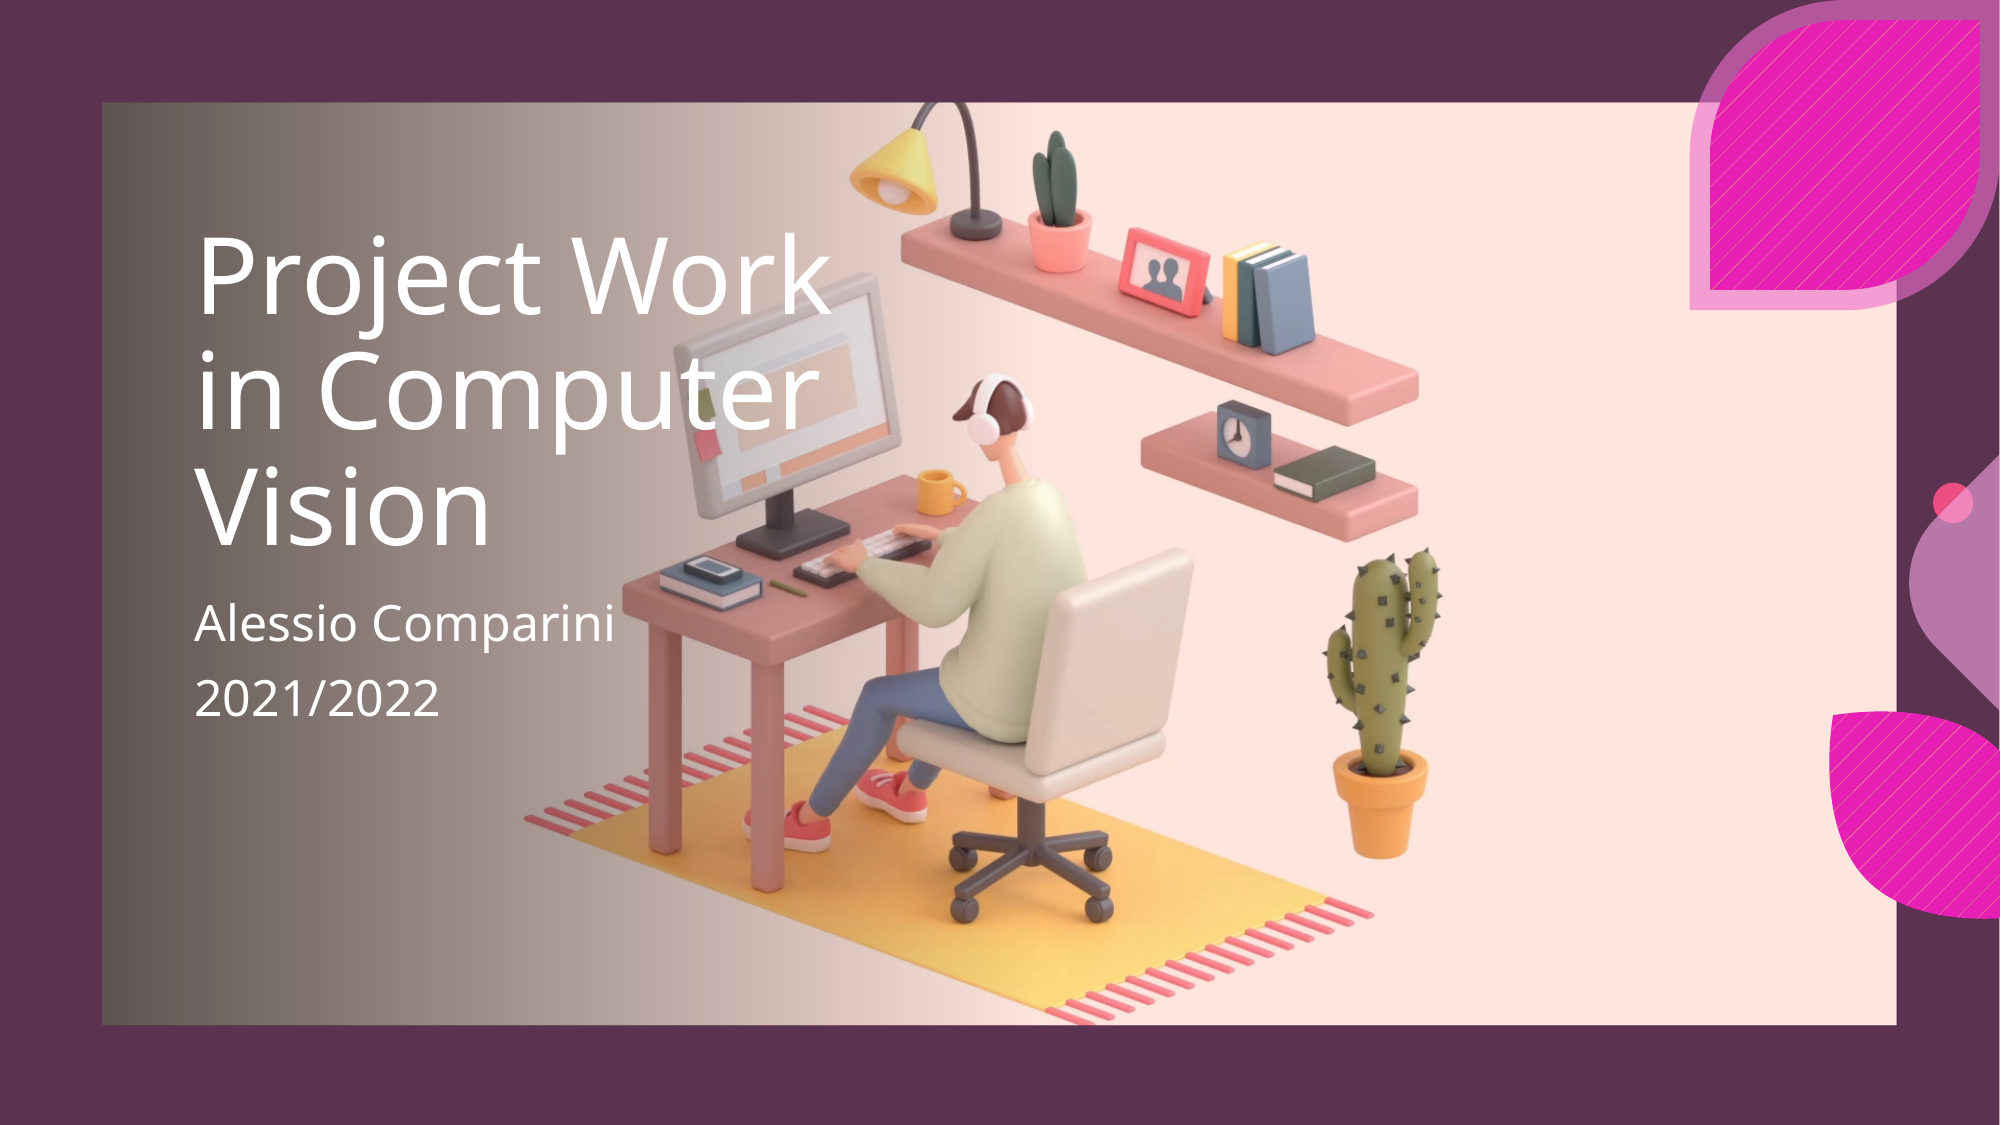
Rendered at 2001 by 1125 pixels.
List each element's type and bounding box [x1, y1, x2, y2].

text_box [0, 0, 2000, 1125]
text_box [1689, 0, 2000, 919]
